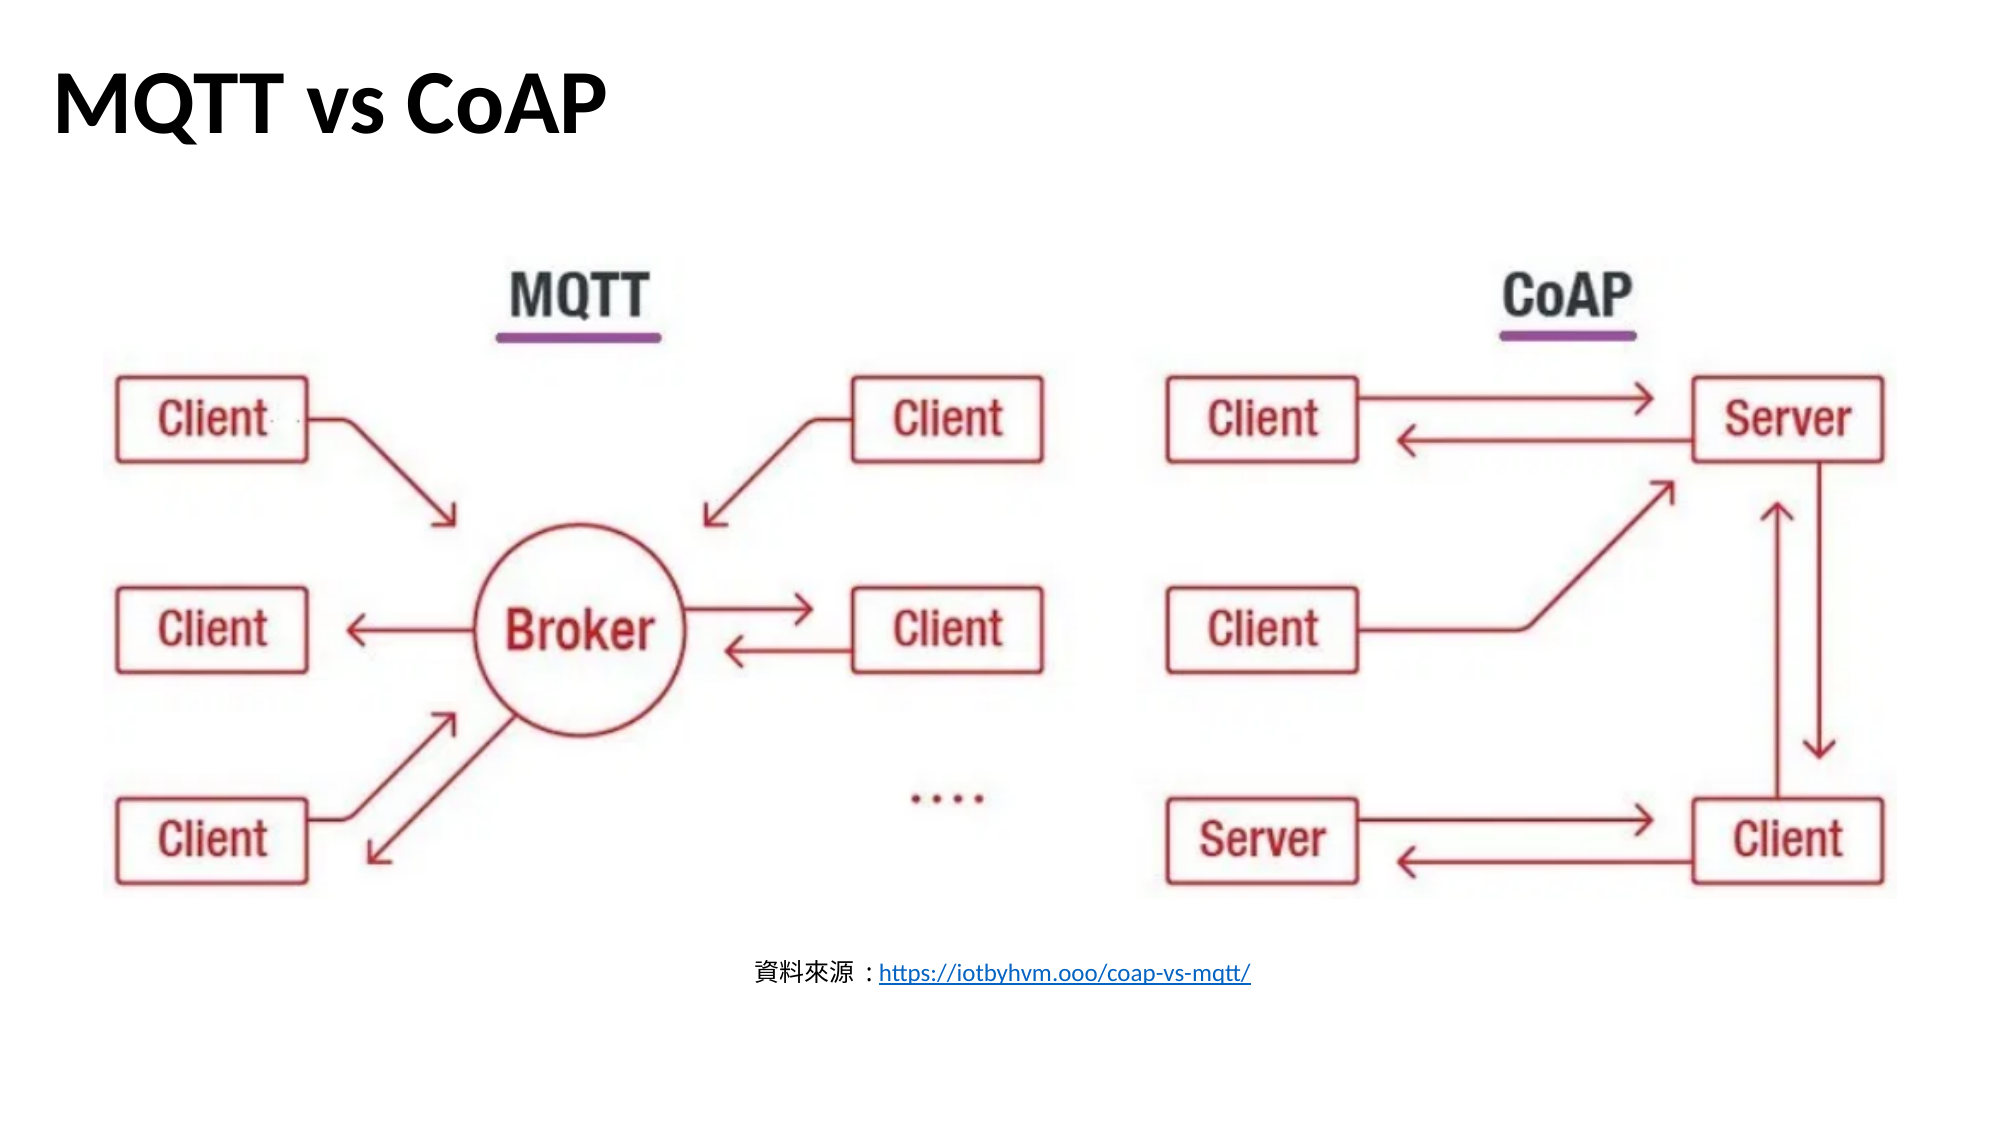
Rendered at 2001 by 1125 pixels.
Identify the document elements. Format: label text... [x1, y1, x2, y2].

picture [103, 251, 1897, 899]
title MQTT vs CoAP [37, 32, 1969, 176]
text_box 資料來源 : https://iotbyhvm.ooo/coap-vs-mqtt/ [739, 949, 1266, 994]
